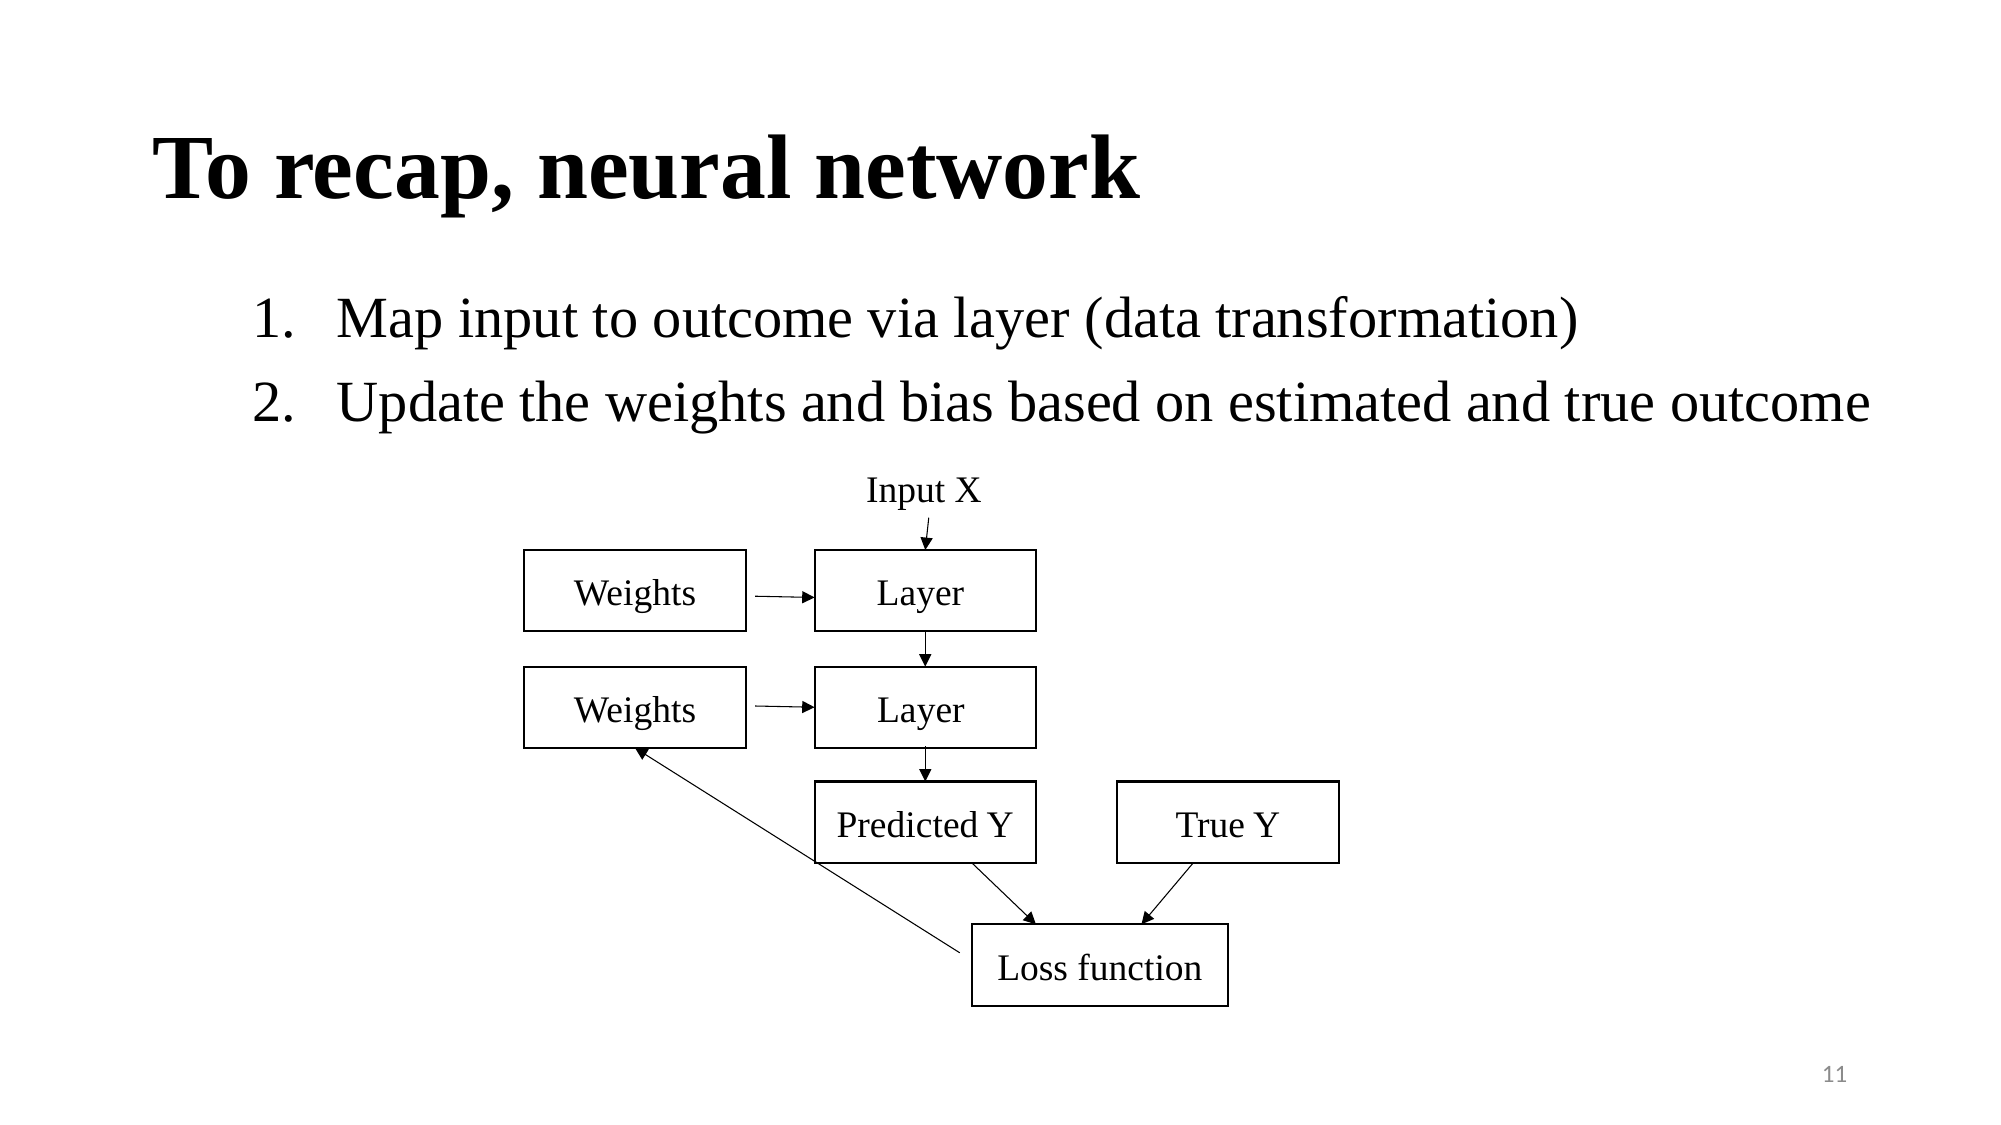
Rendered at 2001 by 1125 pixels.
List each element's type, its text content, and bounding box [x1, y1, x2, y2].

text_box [634, 747, 960, 953]
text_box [1141, 862, 1194, 925]
list Map input to outcome via layer (data transformation) Update the weights and bias based on estimated and true outcome [237, 280, 1963, 994]
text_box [925, 518, 929, 550]
text_box True Y [1116, 780, 1340, 864]
slide_number 11 [1412, 1042, 1863, 1103]
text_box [971, 862, 1036, 925]
title To recap, neural network [137, 59, 1863, 278]
text_box Predicted Y [960, 780, 1037, 864]
text_box Input X [851, 457, 1007, 518]
